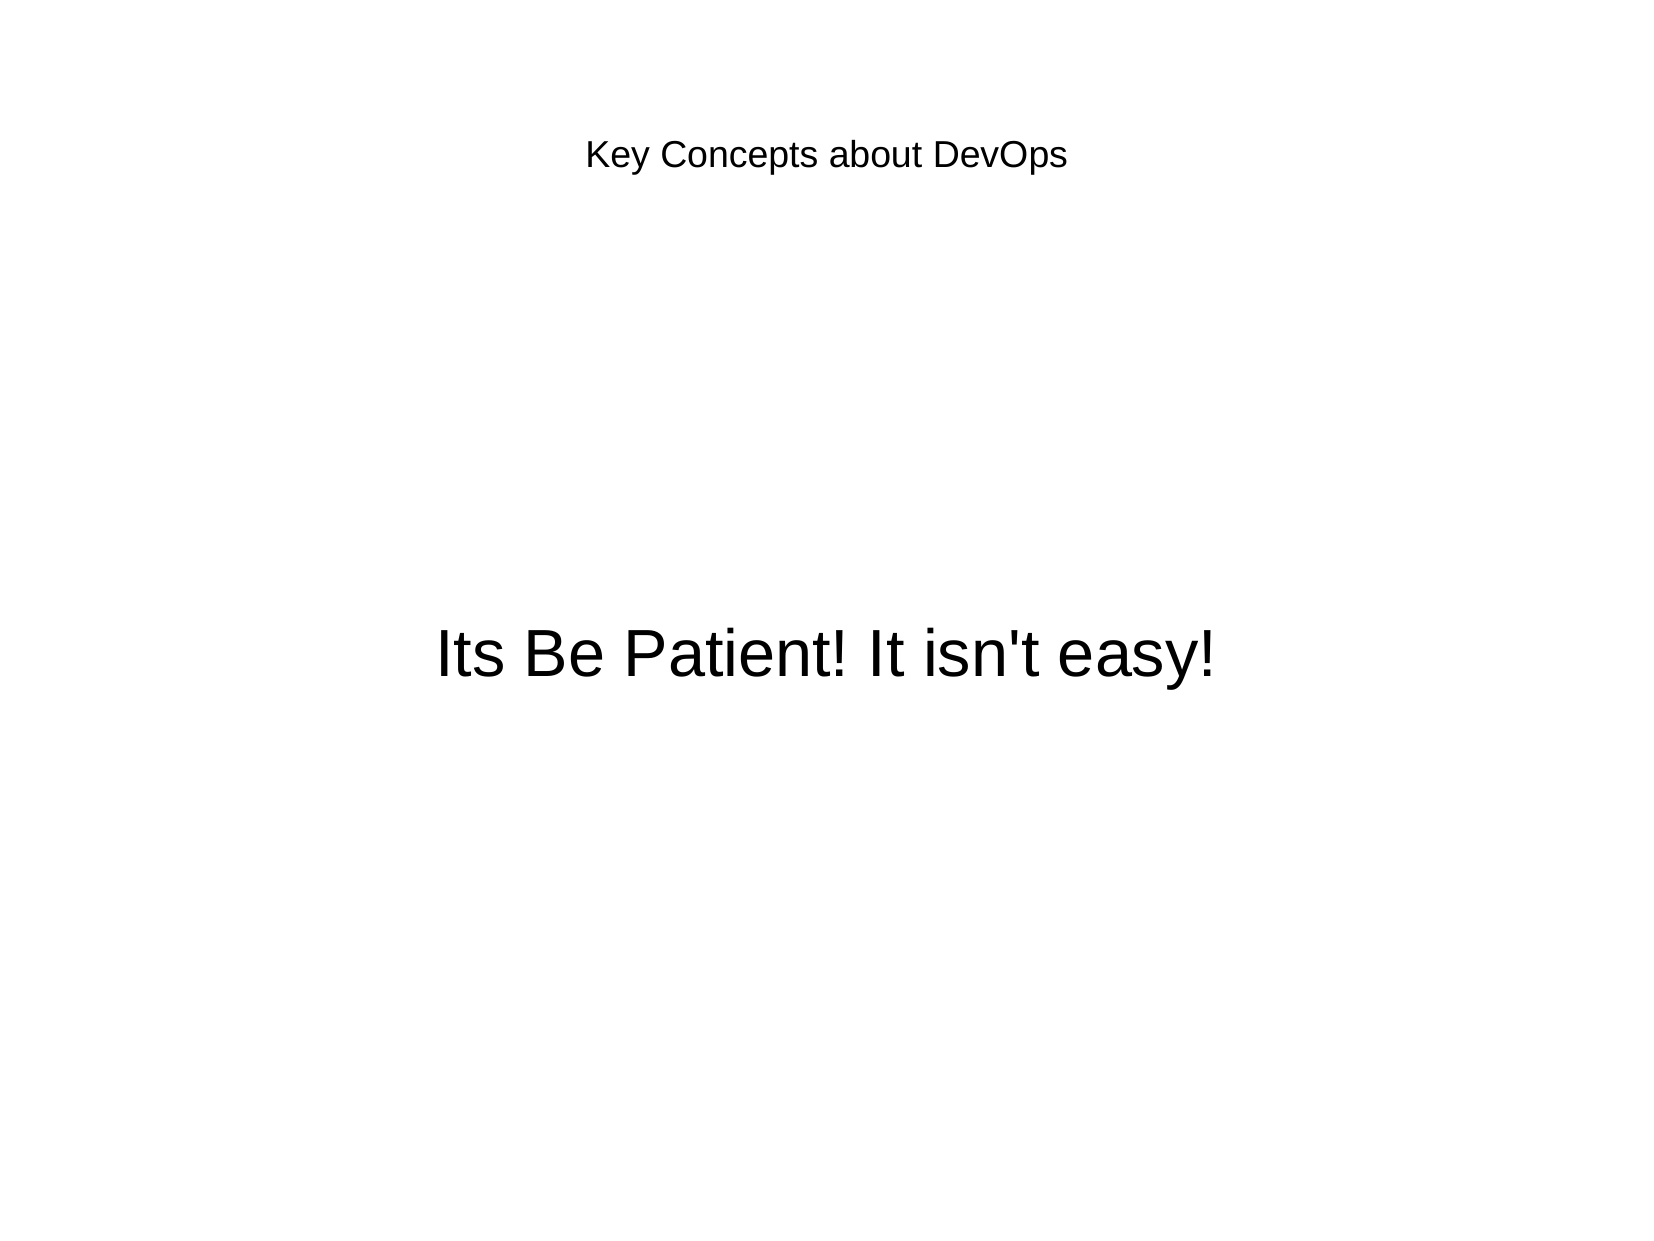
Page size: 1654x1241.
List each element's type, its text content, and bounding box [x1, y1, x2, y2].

text_box Its Be Patient! It isn't easy! [82, 290, 1571, 1010]
text_box Key Concepts about DevOps [82, 49, 1571, 257]
